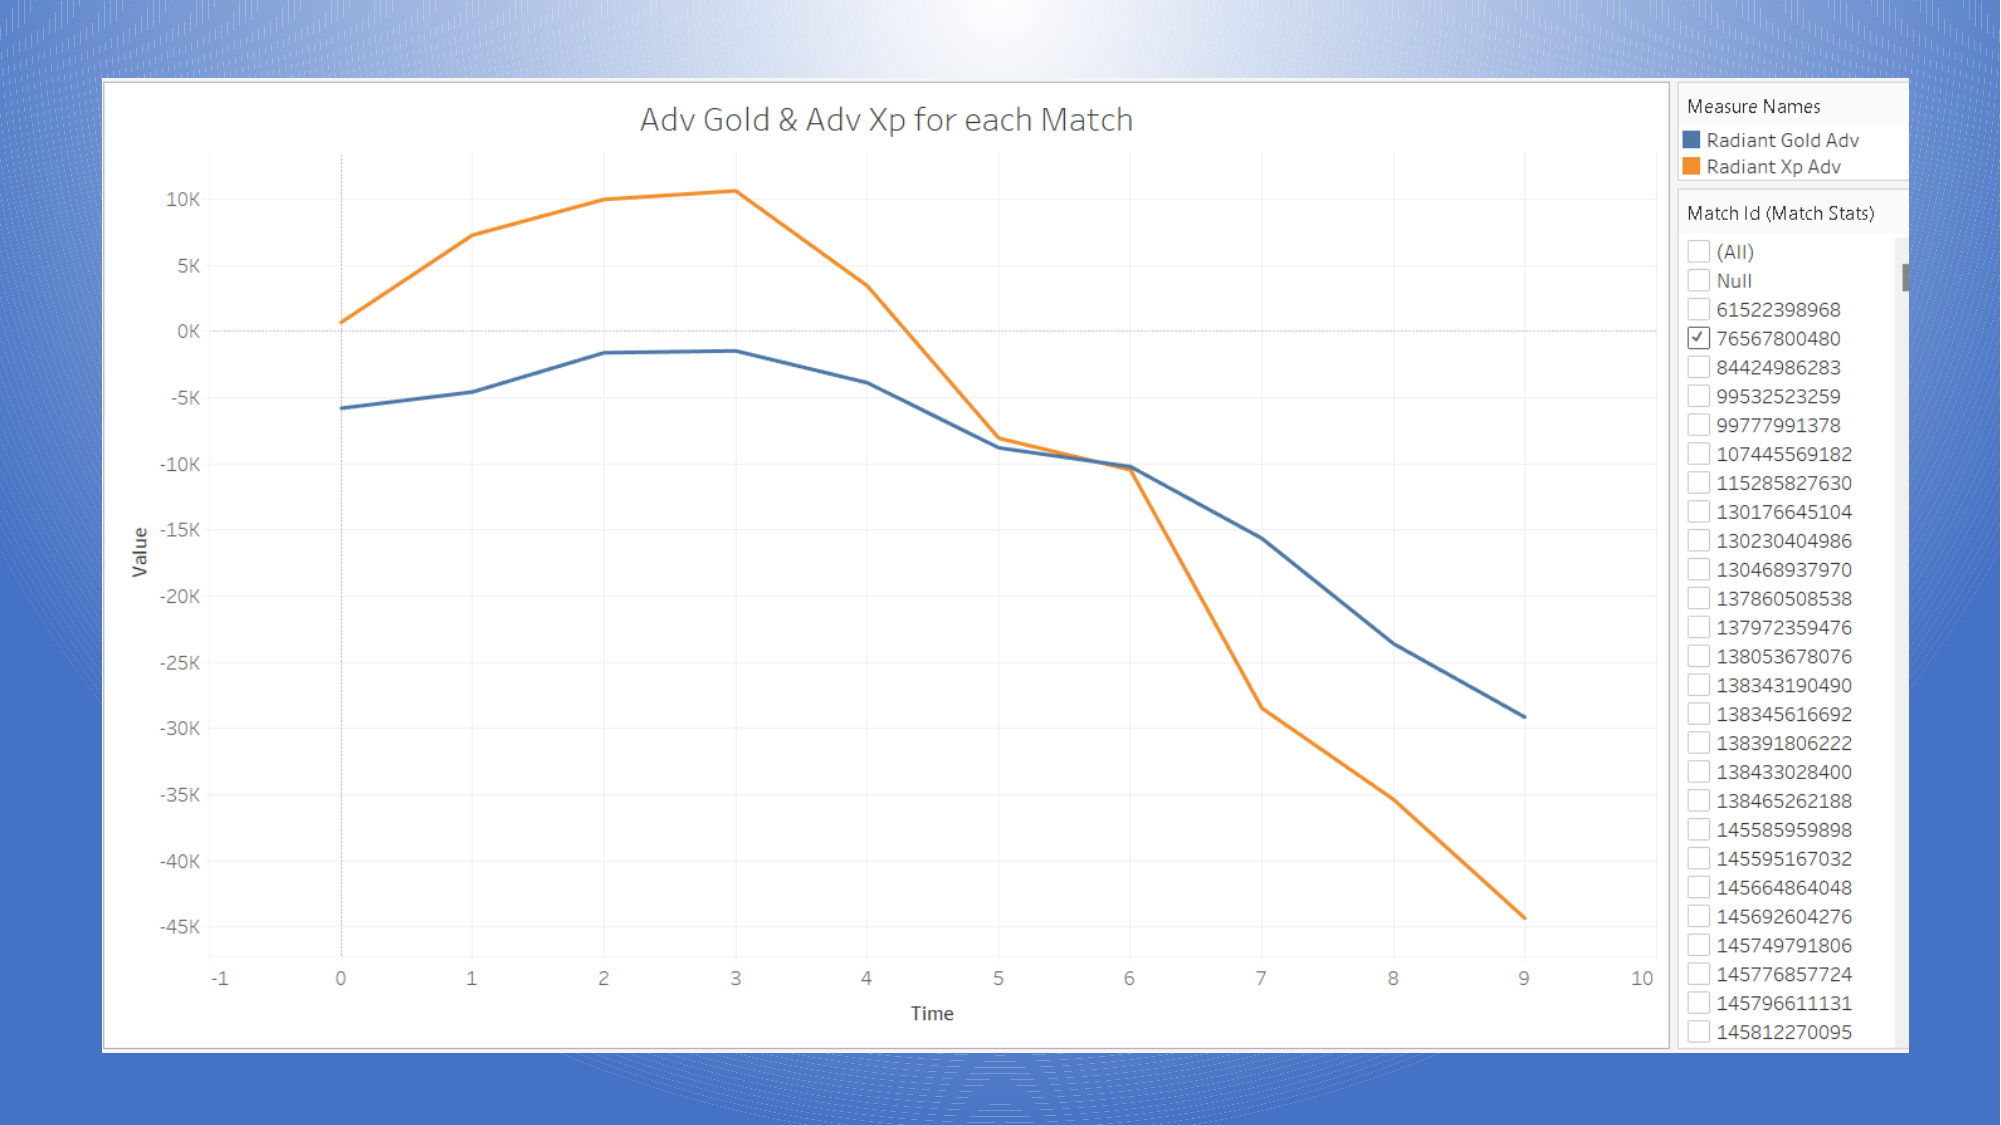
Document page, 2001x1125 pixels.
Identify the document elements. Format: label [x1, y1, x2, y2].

picture [102, 78, 1909, 1053]
